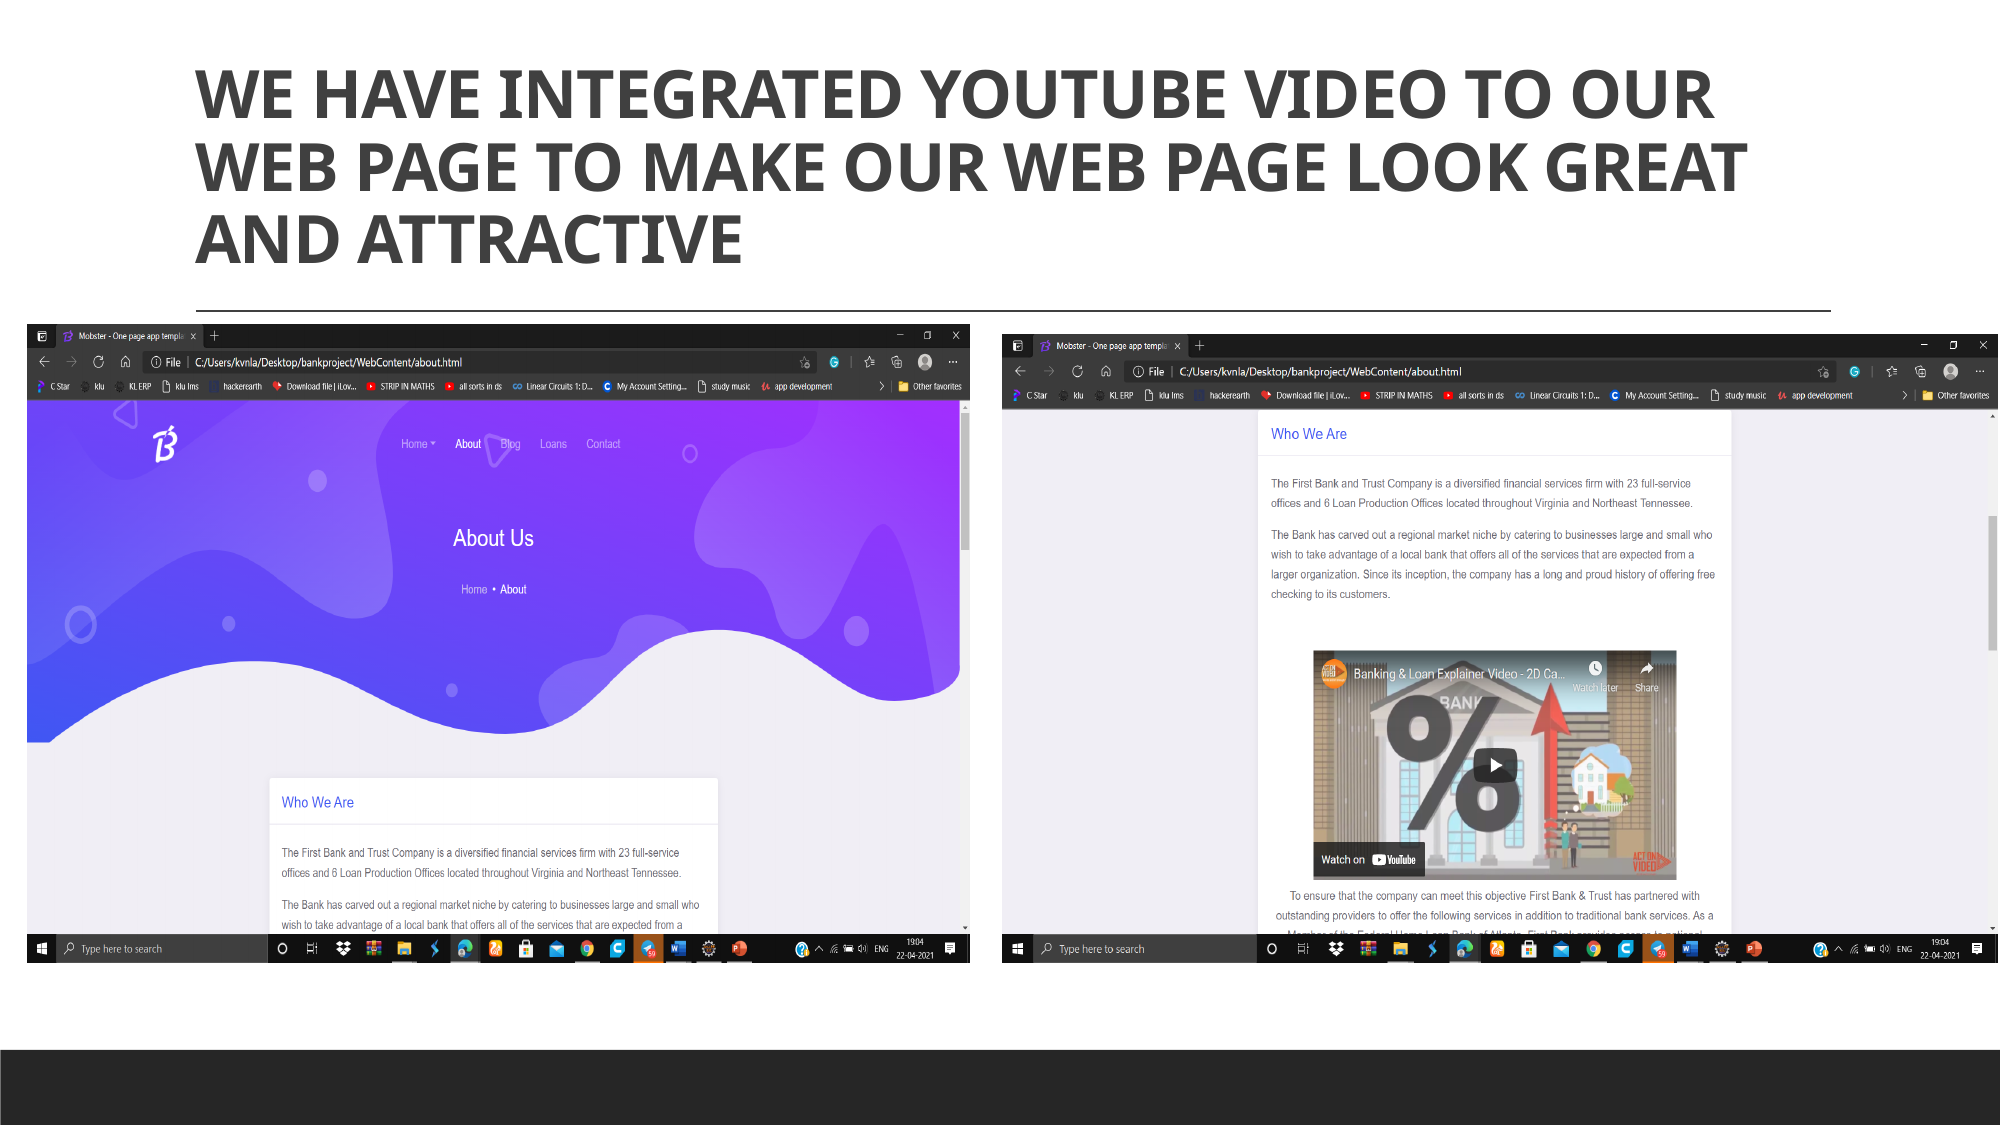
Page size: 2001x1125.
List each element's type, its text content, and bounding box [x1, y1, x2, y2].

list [26, 323, 971, 964]
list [1001, 333, 1998, 964]
title WE HAVE INTEGRATED YOUTUBE VIDEO TO OUR WEB PAGE TO MAKE OUR WEB PAGE LOOK GREAT AND ATTRACTIVE [180, 47, 1830, 285]
